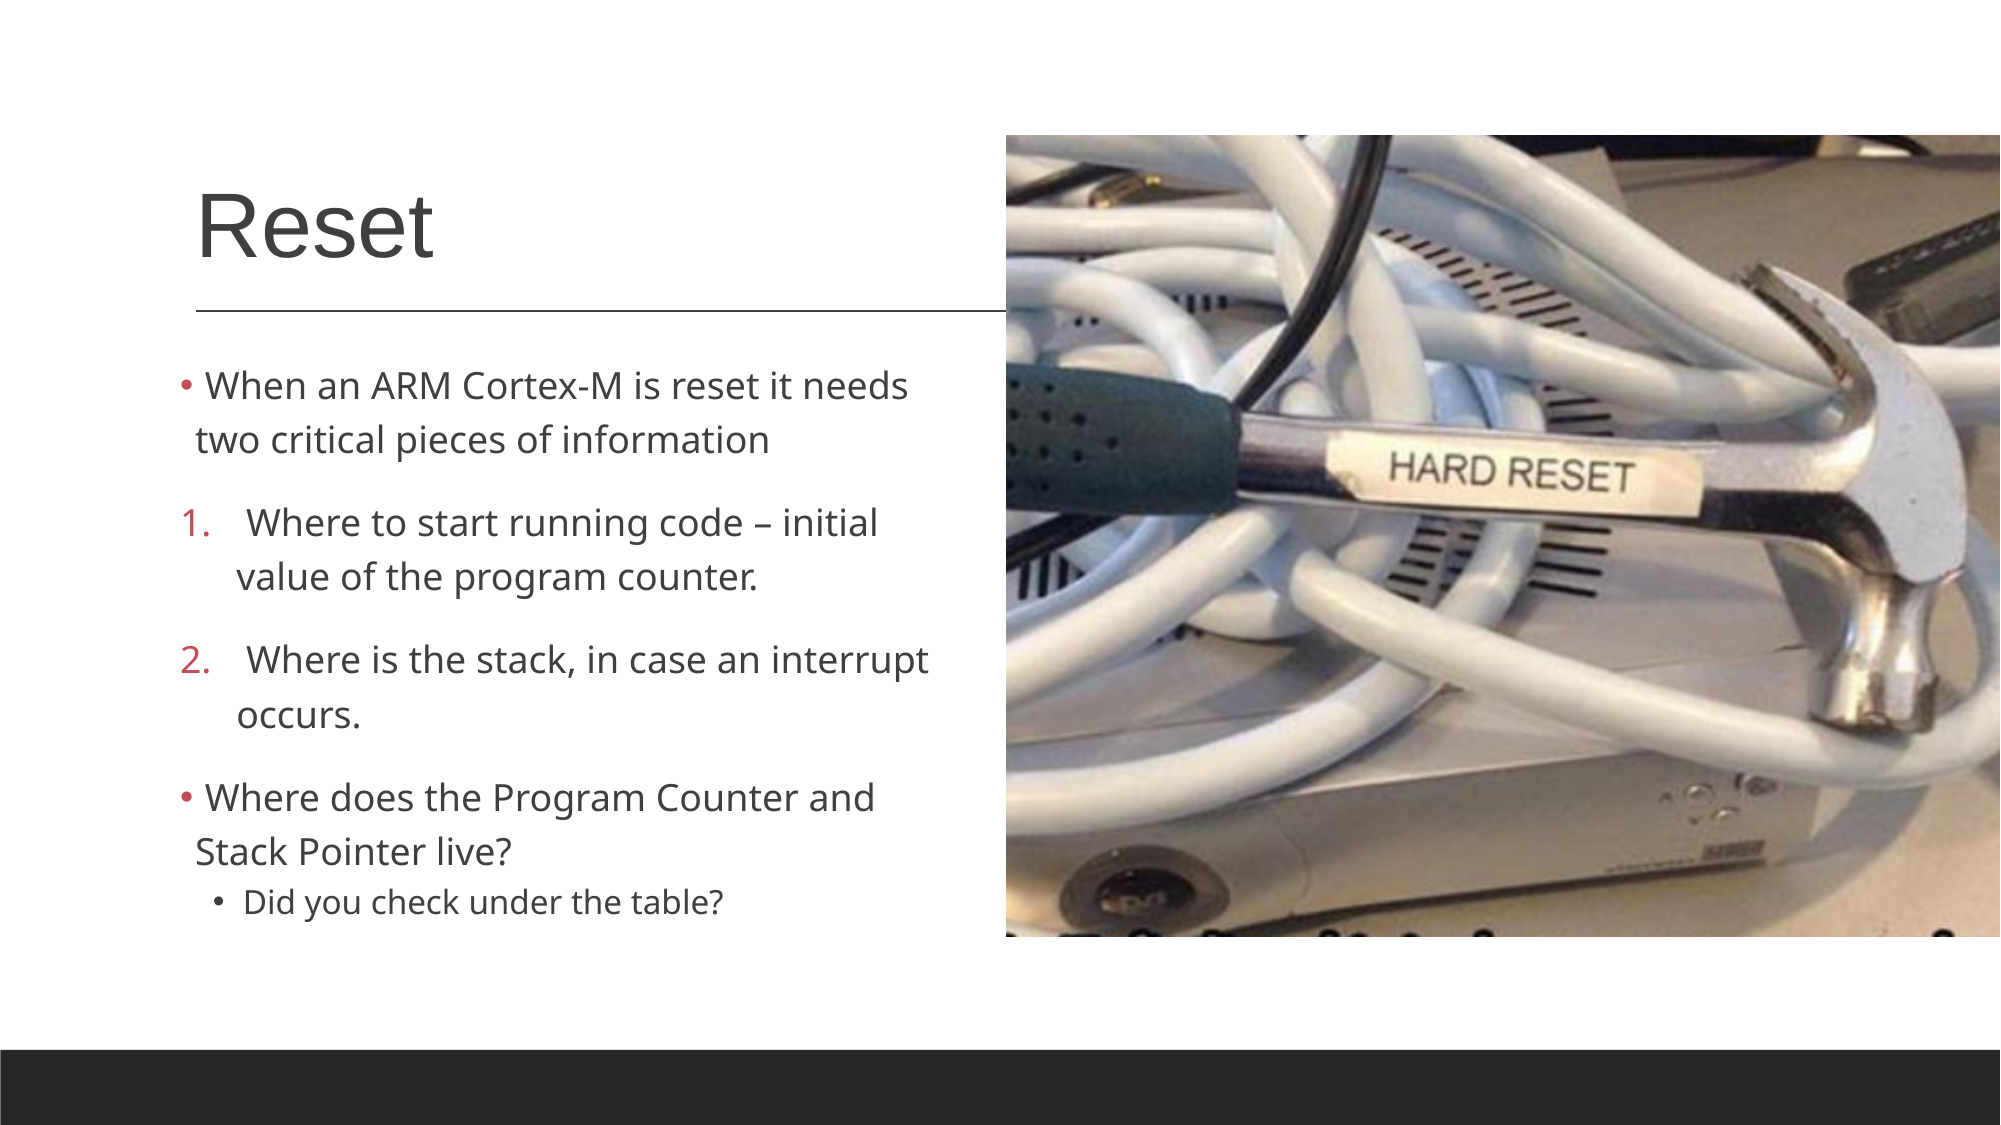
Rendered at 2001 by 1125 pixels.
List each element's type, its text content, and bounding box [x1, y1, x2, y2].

picture [1005, 135, 2000, 938]
list When an ARM Cortex-M is reset it needs two critical pieces of information Where to start running code – initial value of the program counter. Where is the stack, in case an interrupt occurs. Where does the Program Counter and Stack Pointer live? Did you check under the table? [180, 345, 955, 963]
title Reset [180, 47, 1830, 285]
